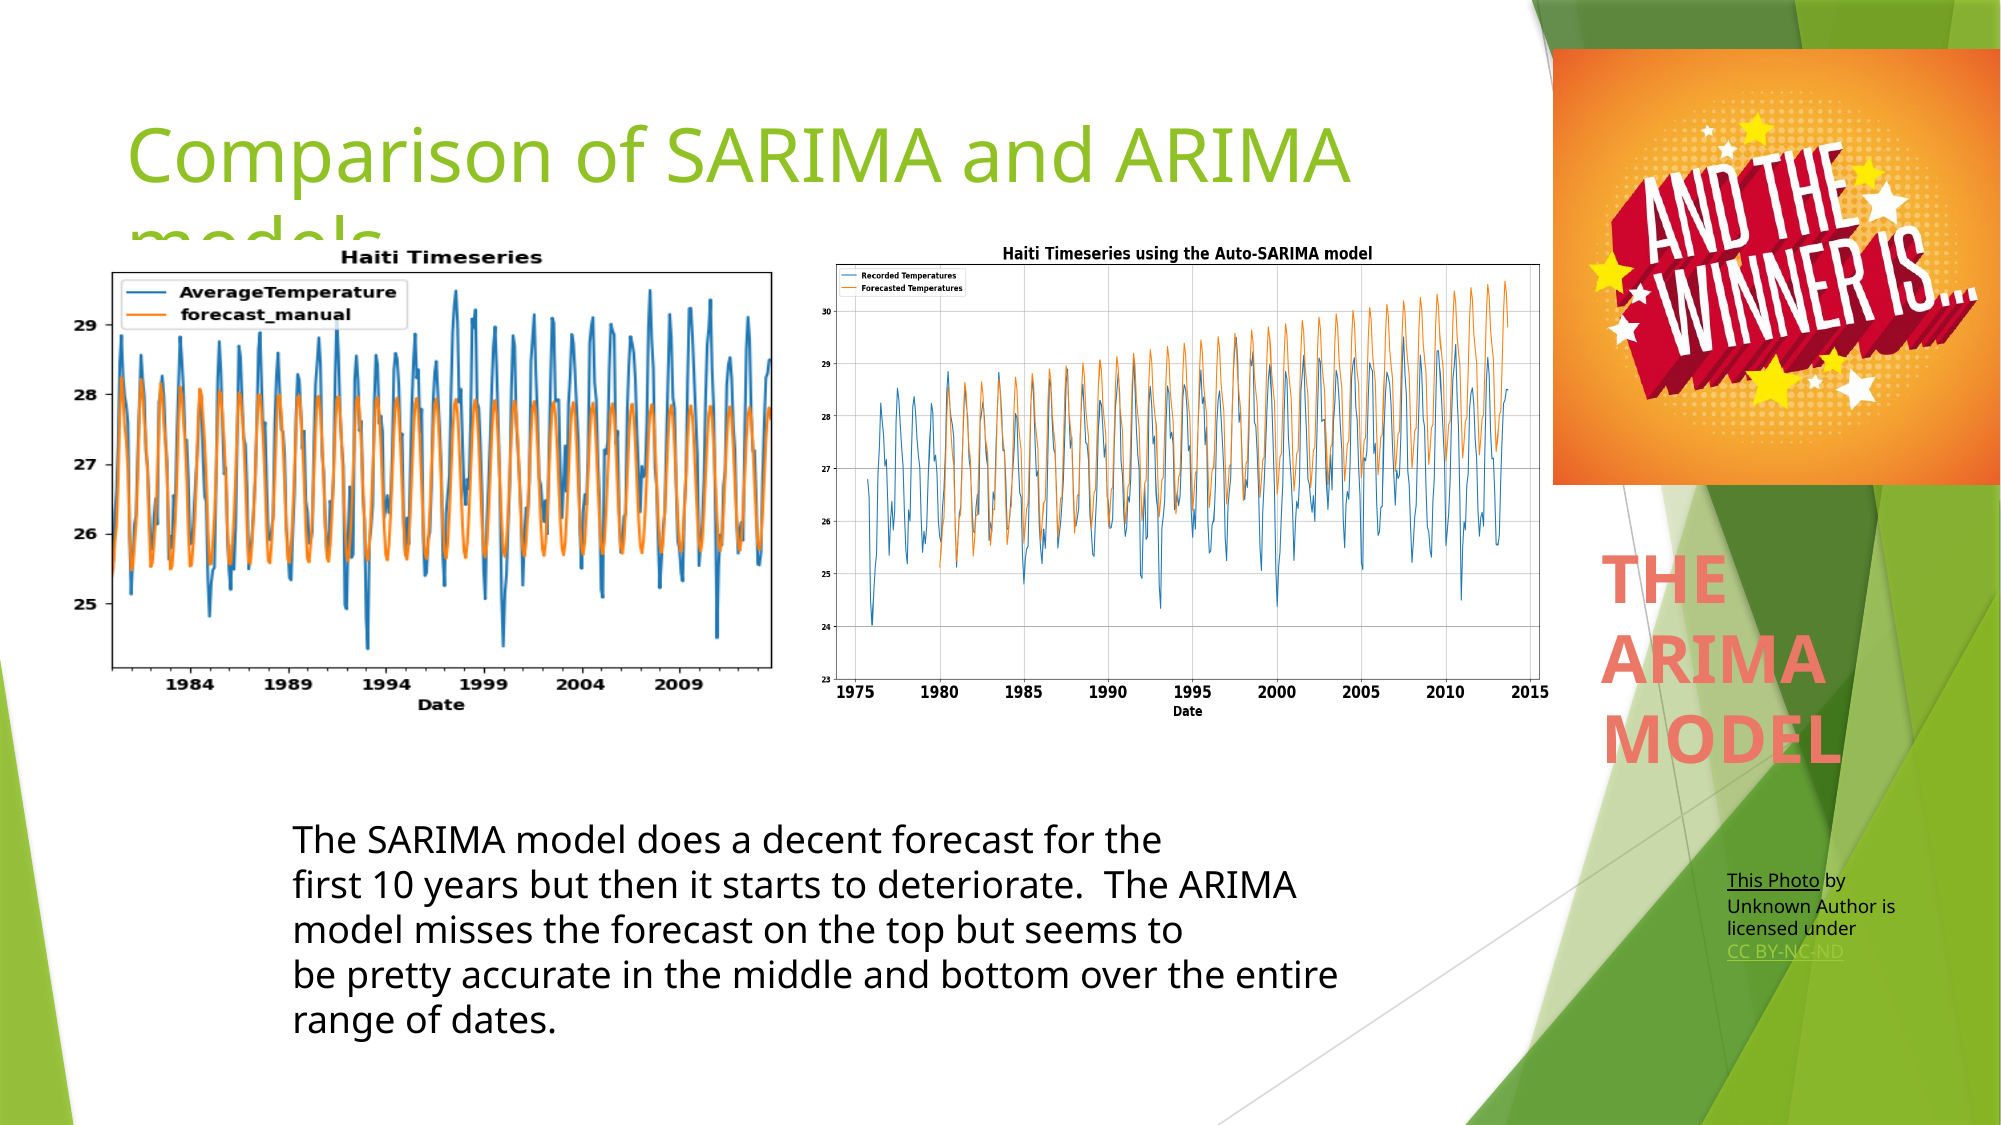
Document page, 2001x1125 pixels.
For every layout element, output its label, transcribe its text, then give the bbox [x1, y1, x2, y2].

text_box THE ARIMA MODEL [1587, 529, 1971, 784]
picture [59, 239, 784, 725]
picture [815, 48, 2000, 725]
text_box The SARIMA model does a decent forecast for the first 10 years but then it starts to deteriorate. The ARIMA model misses the forecast on the top but seems to be pretty accurate in the middle and bottom over the entire range of dates. [277, 808, 1355, 1048]
title Comparison of SARIMA and ARIMA models [111, 99, 1522, 317]
text_box This Photo by Unknown Author is licensed under CC BY-NC-ND [1712, 861, 1933, 973]
